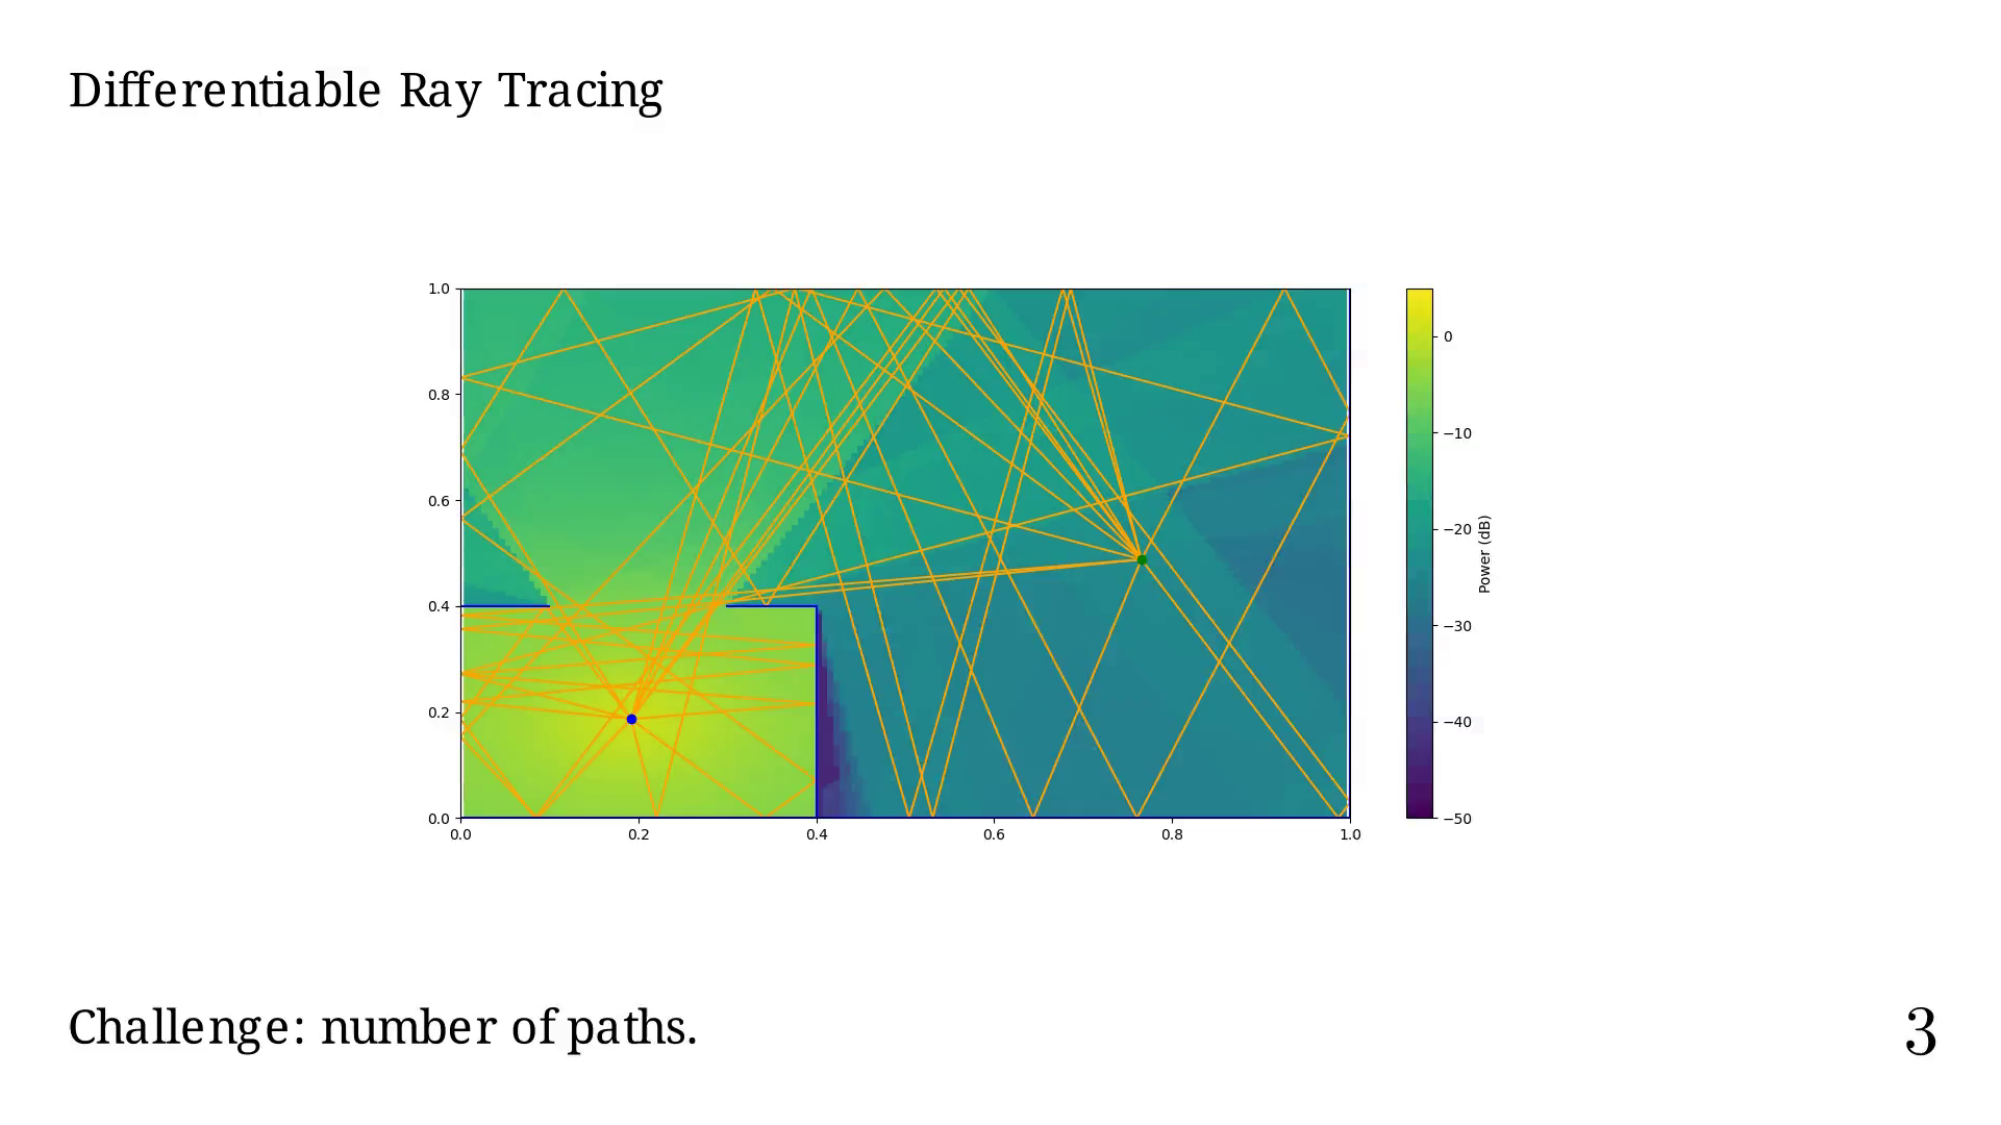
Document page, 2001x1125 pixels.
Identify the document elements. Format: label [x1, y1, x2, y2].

text_box [0, 0, 2000, 1125]
